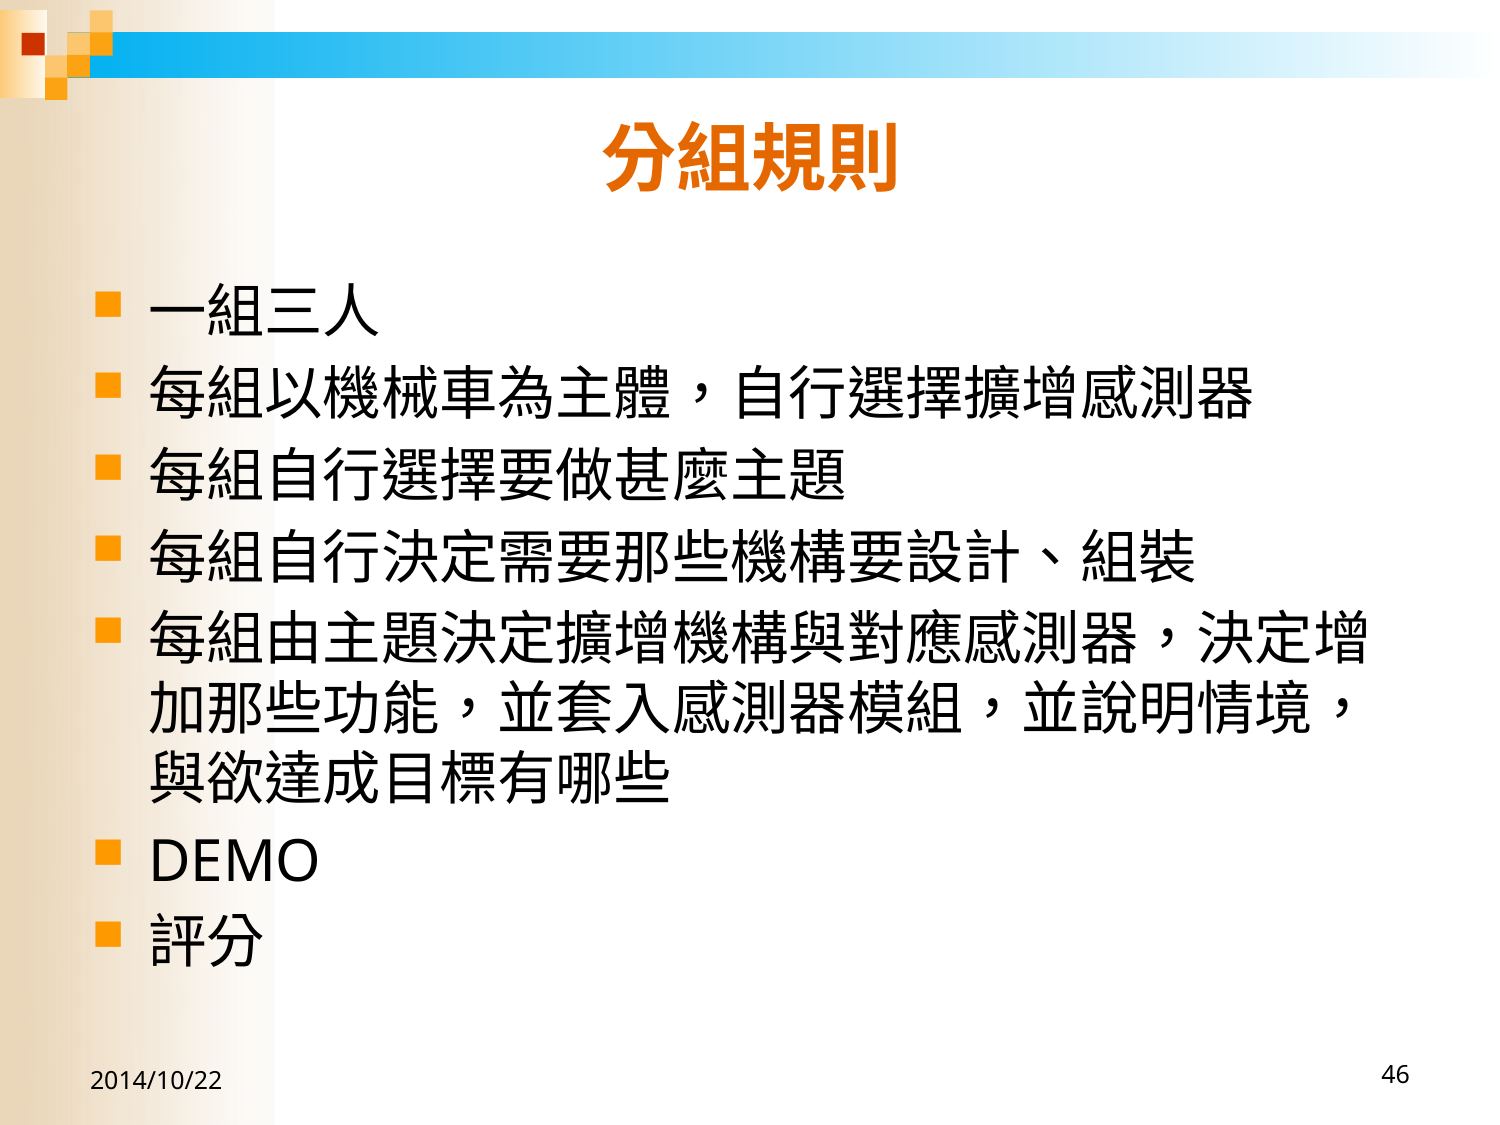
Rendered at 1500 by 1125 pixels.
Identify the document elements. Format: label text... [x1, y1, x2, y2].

slide_number 46 [1074, 1025, 1425, 1100]
title 分組規則 [76, 42, 1427, 267]
list 一組三人 每組以機械車為主體，自行選擇擴增感測器 每組自行選擇要做甚麼主題 每組自行決定需要那些機構要設計、組裝 每組由主題決定擴增機構與對應感測器，決定增加那些功能，並套入感測器模組，並說明情境，與欲達成目標有哪些 DEMO 評分 [76, 267, 1427, 1012]
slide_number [75, 1024, 425, 1103]
